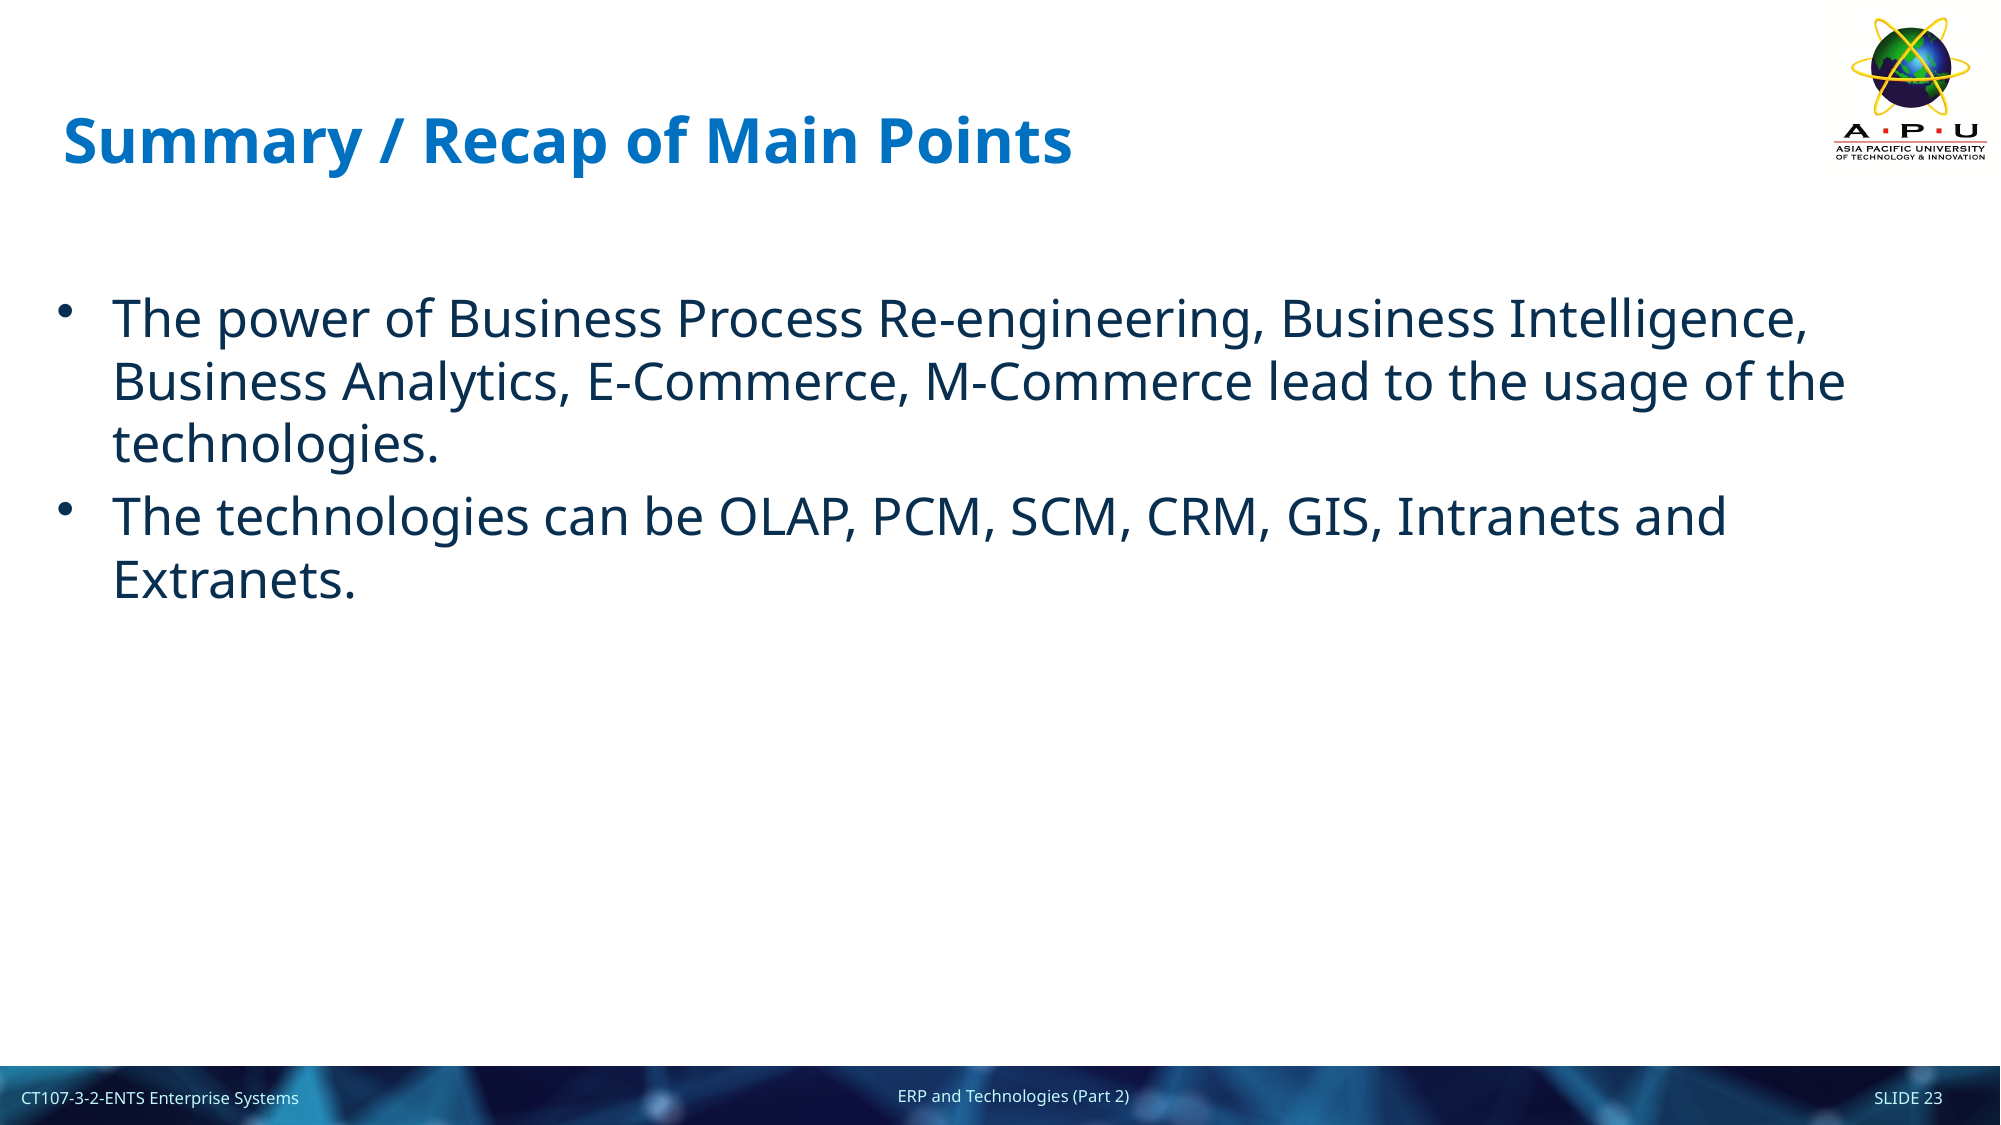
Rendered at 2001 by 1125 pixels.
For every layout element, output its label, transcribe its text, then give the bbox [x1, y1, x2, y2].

picture [1822, 0, 2000, 178]
list The power of Business Process Re-engineering, Business Intelligence, Business Analytics, E-Commerce, M-Commerce lead to the usage of the technologies. The technologies can be OLAP, PCM, SCM, CRM, GIS, Intranets and Extranets. [41, 278, 1969, 1021]
picture [0, 1066, 2000, 1125]
title Summary / Recap of Main Points [48, 45, 1764, 233]
